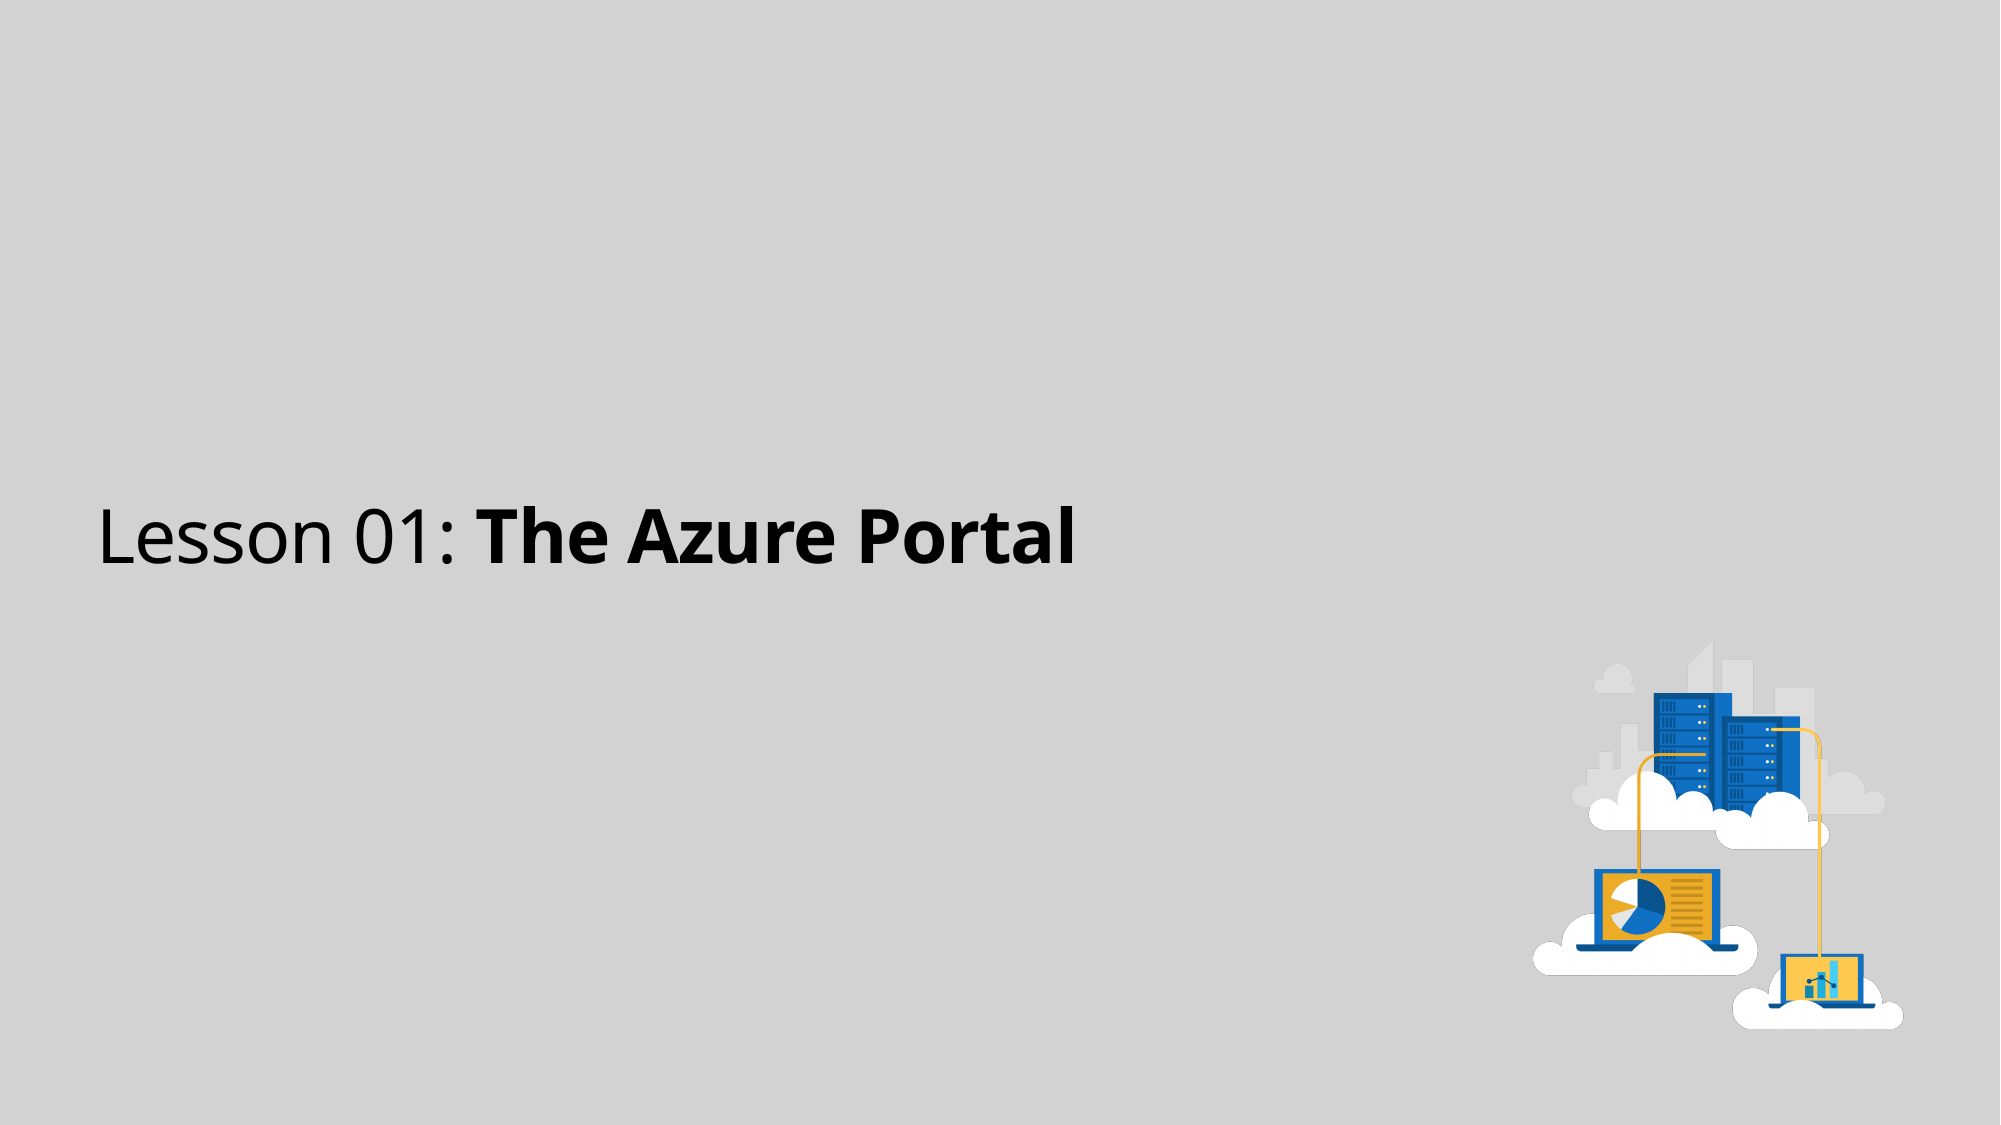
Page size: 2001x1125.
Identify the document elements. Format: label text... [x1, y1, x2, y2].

picture [1532, 639, 1905, 1029]
title Lesson 01: The Azure Portal [96, 498, 1876, 580]
